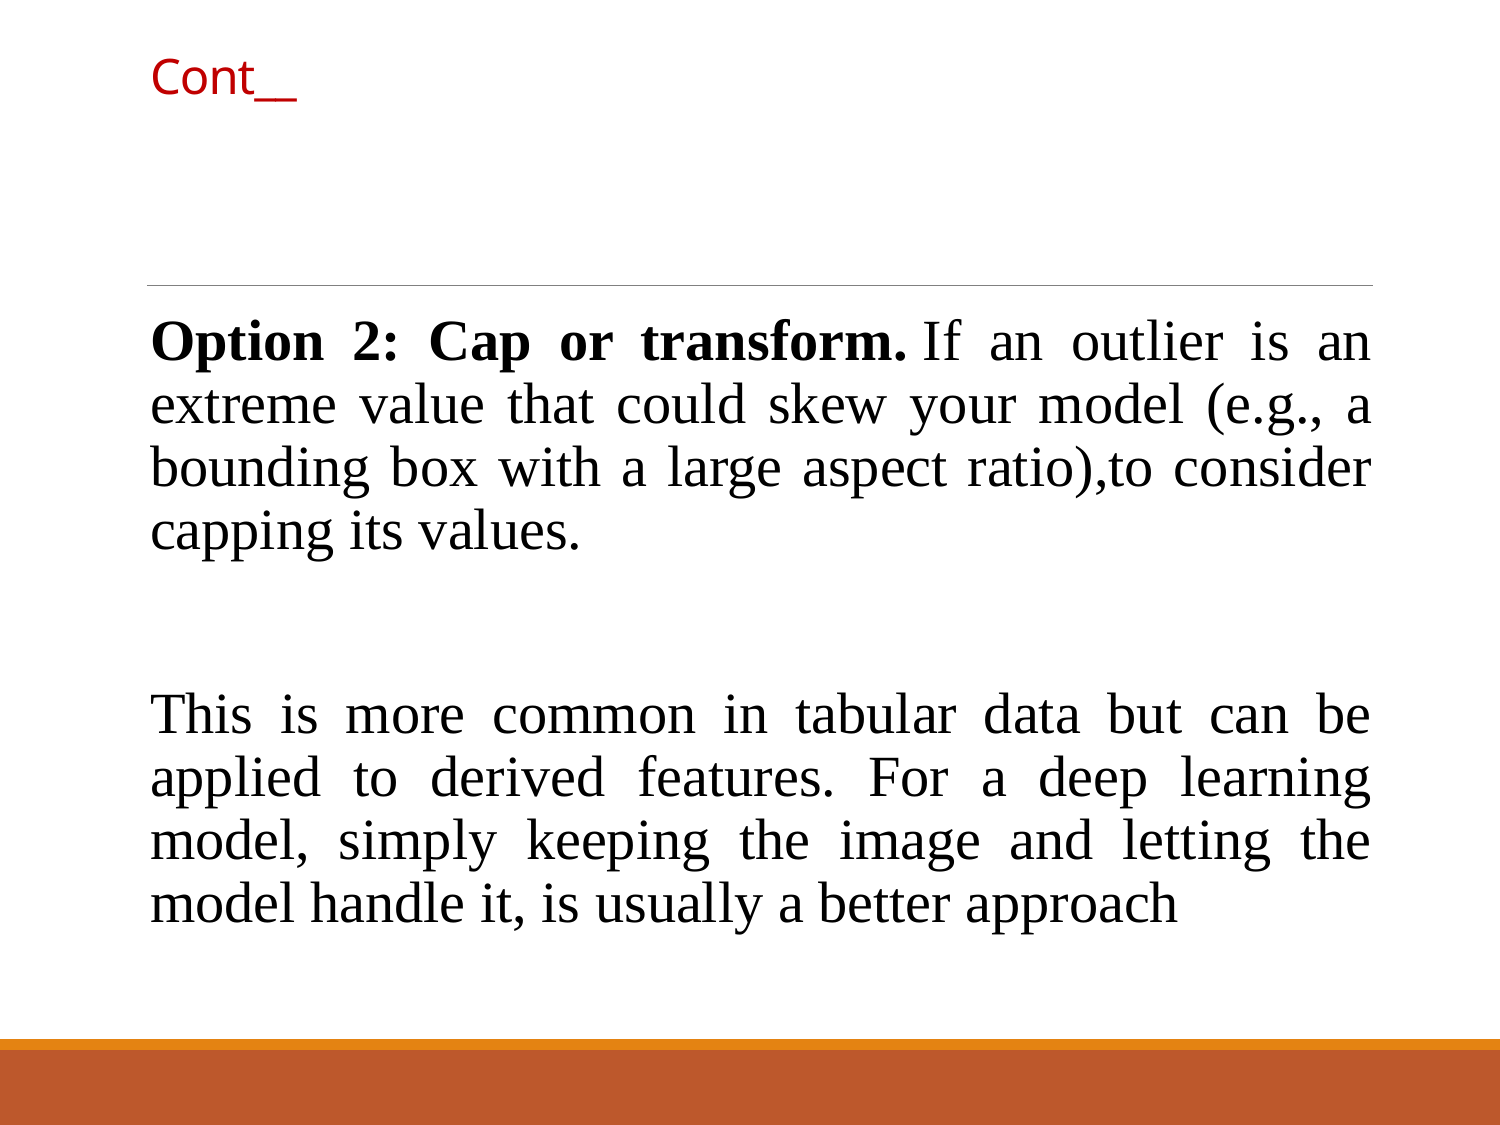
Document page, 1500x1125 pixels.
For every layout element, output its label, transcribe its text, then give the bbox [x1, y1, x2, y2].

list Option 2: Cap or transform. If an outlier is an extreme value that could skew your model (e.g., a bounding box with a large aspect ratio),to consider capping its values. This is more common in tabular data but can be applied to derived features. For a deep learning model, simply keeping the image and letting the model handle it, is usually a better approach [135, 302, 1373, 1092]
title Cont__ [135, 47, 1373, 112]
